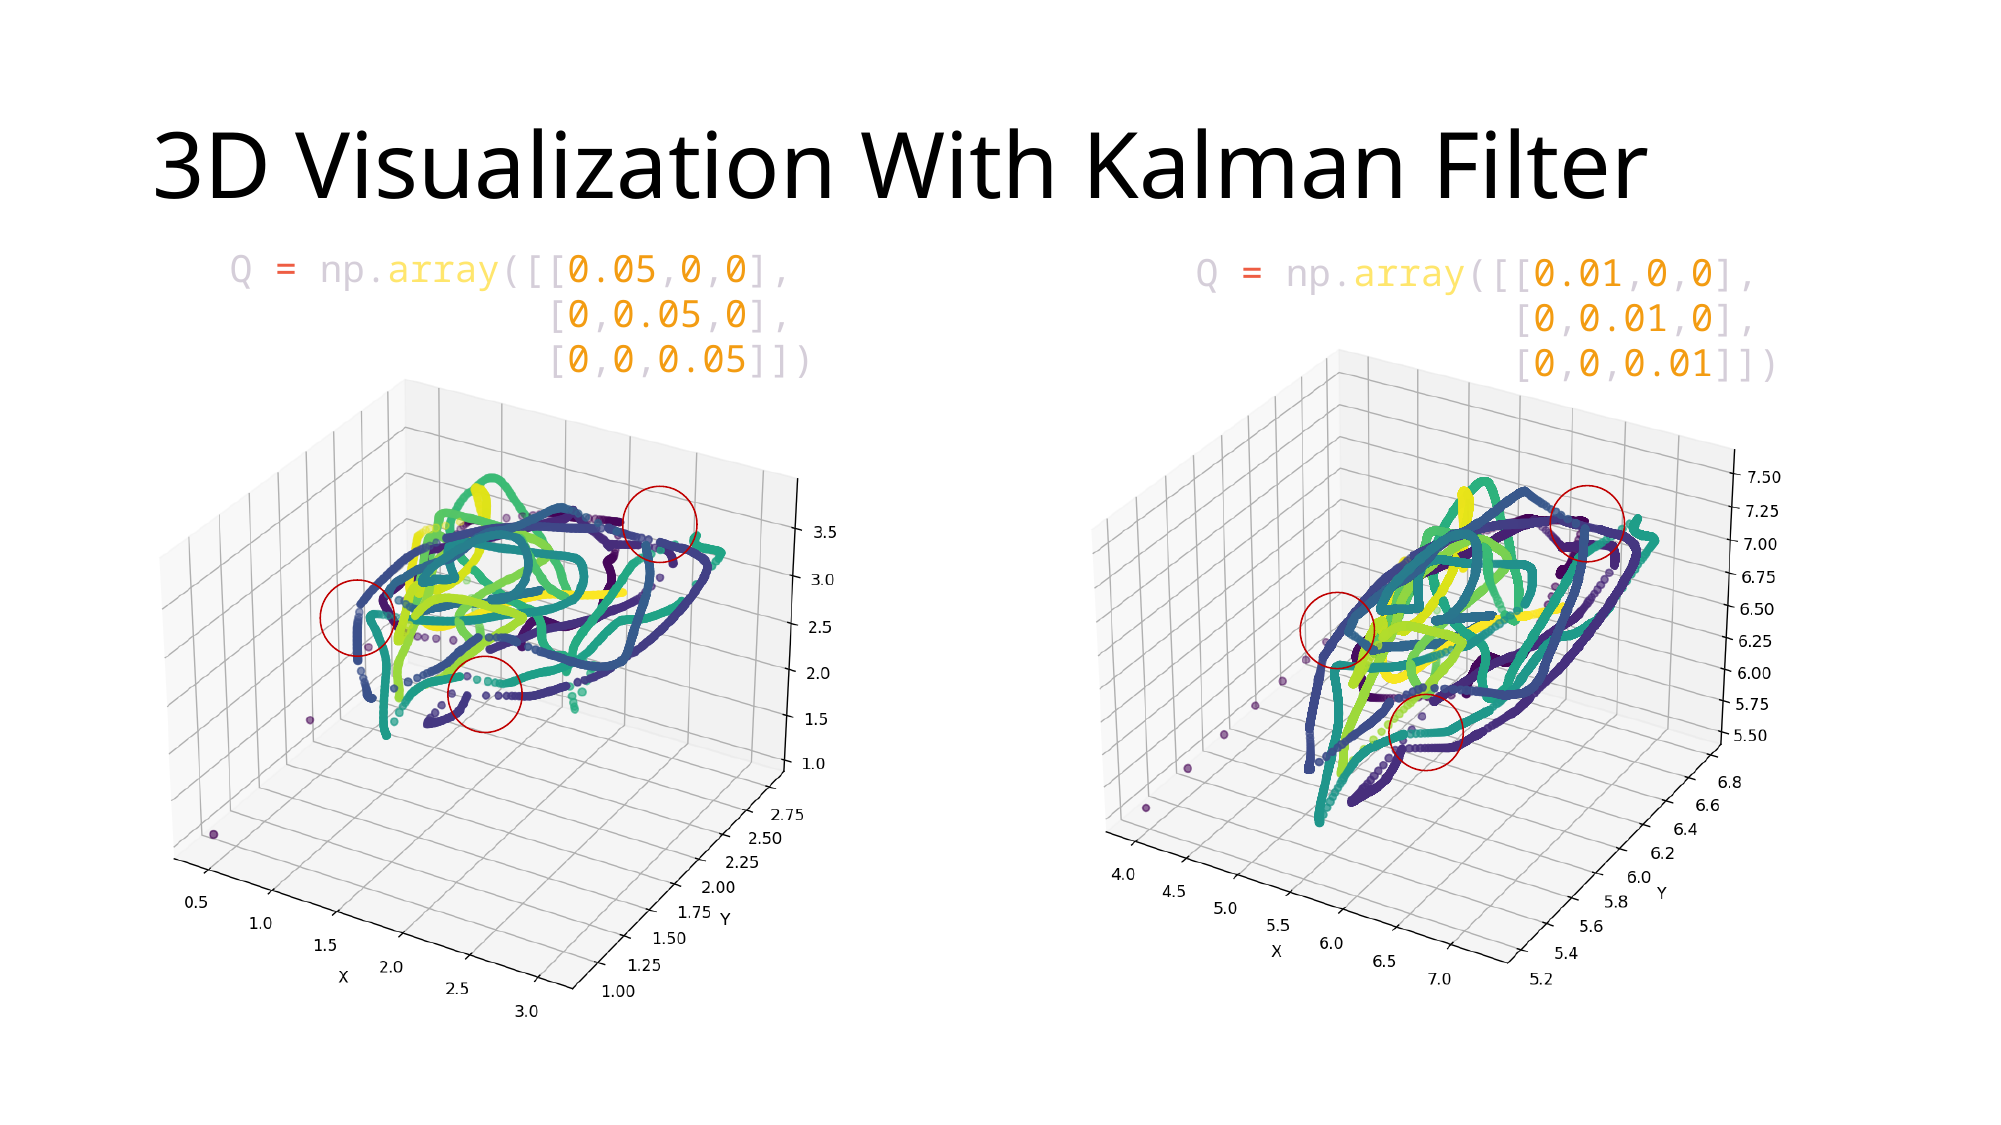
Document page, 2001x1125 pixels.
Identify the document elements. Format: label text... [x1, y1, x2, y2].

title 3D Visualization With Kalman Filter [137, 59, 1863, 278]
picture [999, 319, 1853, 1018]
text_box Q = np.array([[0.01,0,0], [0,0.01,0], [0,0,0.01]]) [1215, 241, 2000, 392]
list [97, 319, 873, 1034]
text_box Q = np.array([[0.05,0,0], [0,0.05,0], [0,0,0.05]]) [215, 237, 1215, 388]
